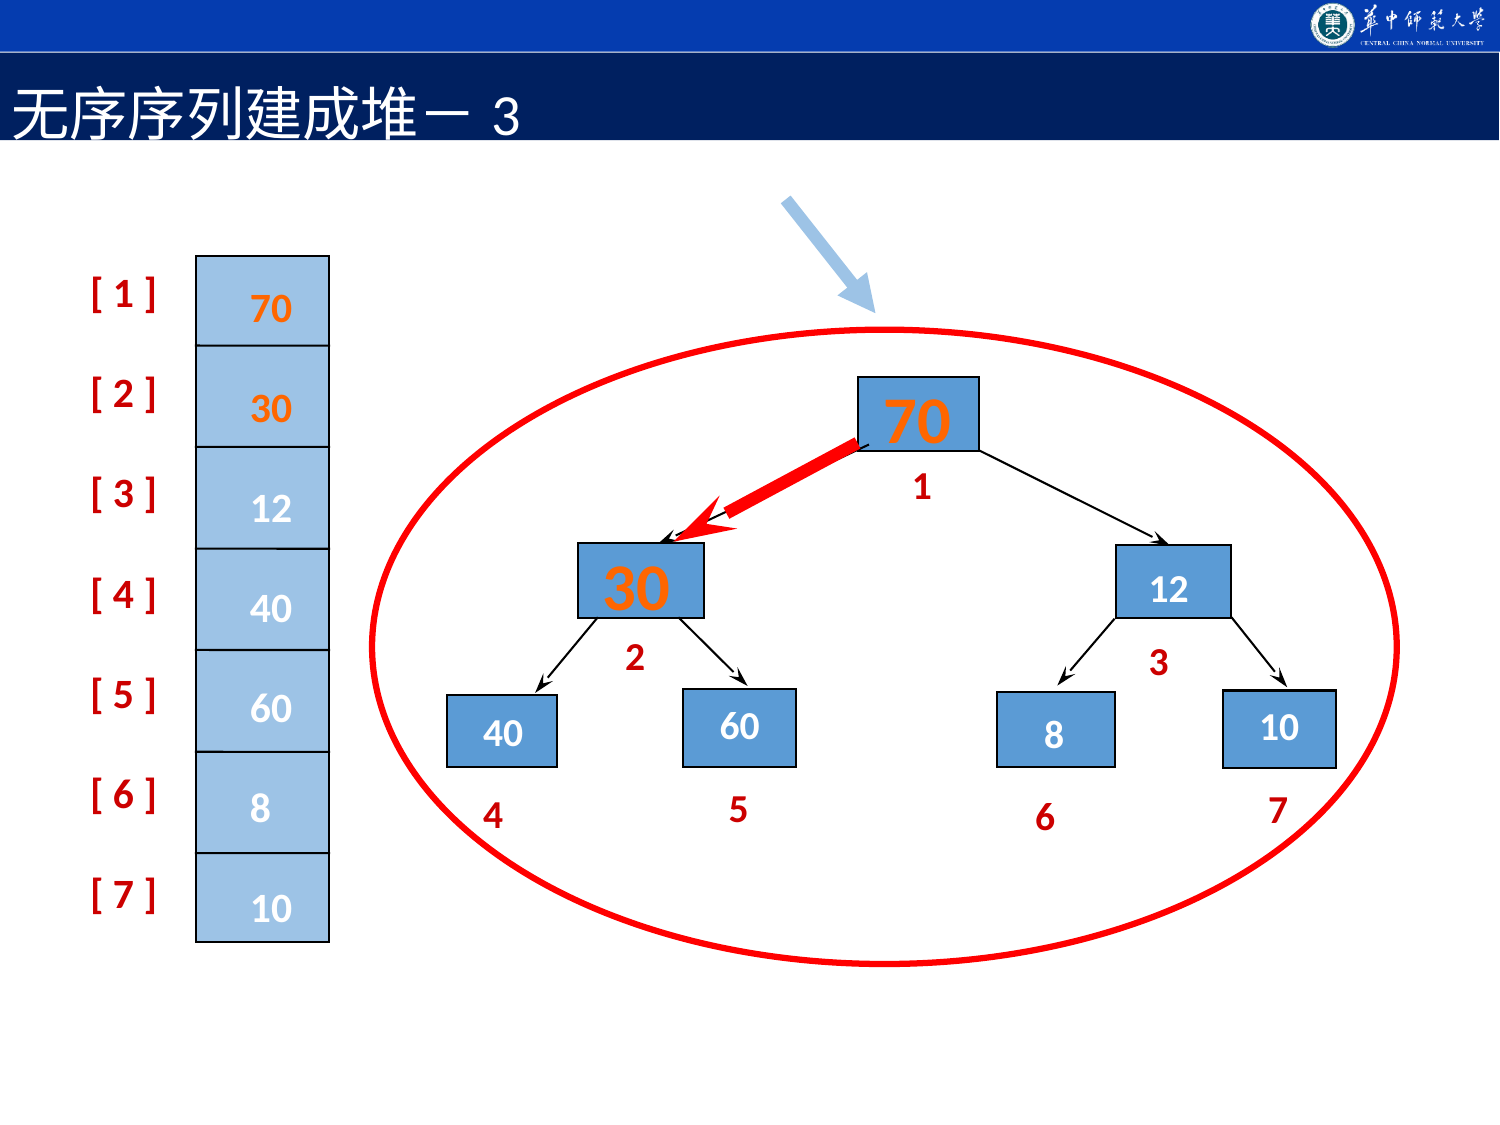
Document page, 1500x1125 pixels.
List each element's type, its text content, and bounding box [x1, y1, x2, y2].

text_box [486, 847, 1282, 965]
picture [1310, 2, 1486, 48]
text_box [194, 256, 331, 943]
text_box [1336, 496, 1397, 797]
text_box 70 [856, 370, 1011, 377]
text_box [615, 329, 1154, 377]
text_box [446, 377, 1336, 847]
text_box [372, 482, 446, 812]
text_box [ 1 ] [ 2 ] [ 3 ] [ 4 ] [ 5 ] [ 6 ] [ 7 ] [74, 158, 173, 924]
text_box 无序序列建成堆－3 [0, 52, 1499, 141]
text_box [785, 199, 876, 314]
